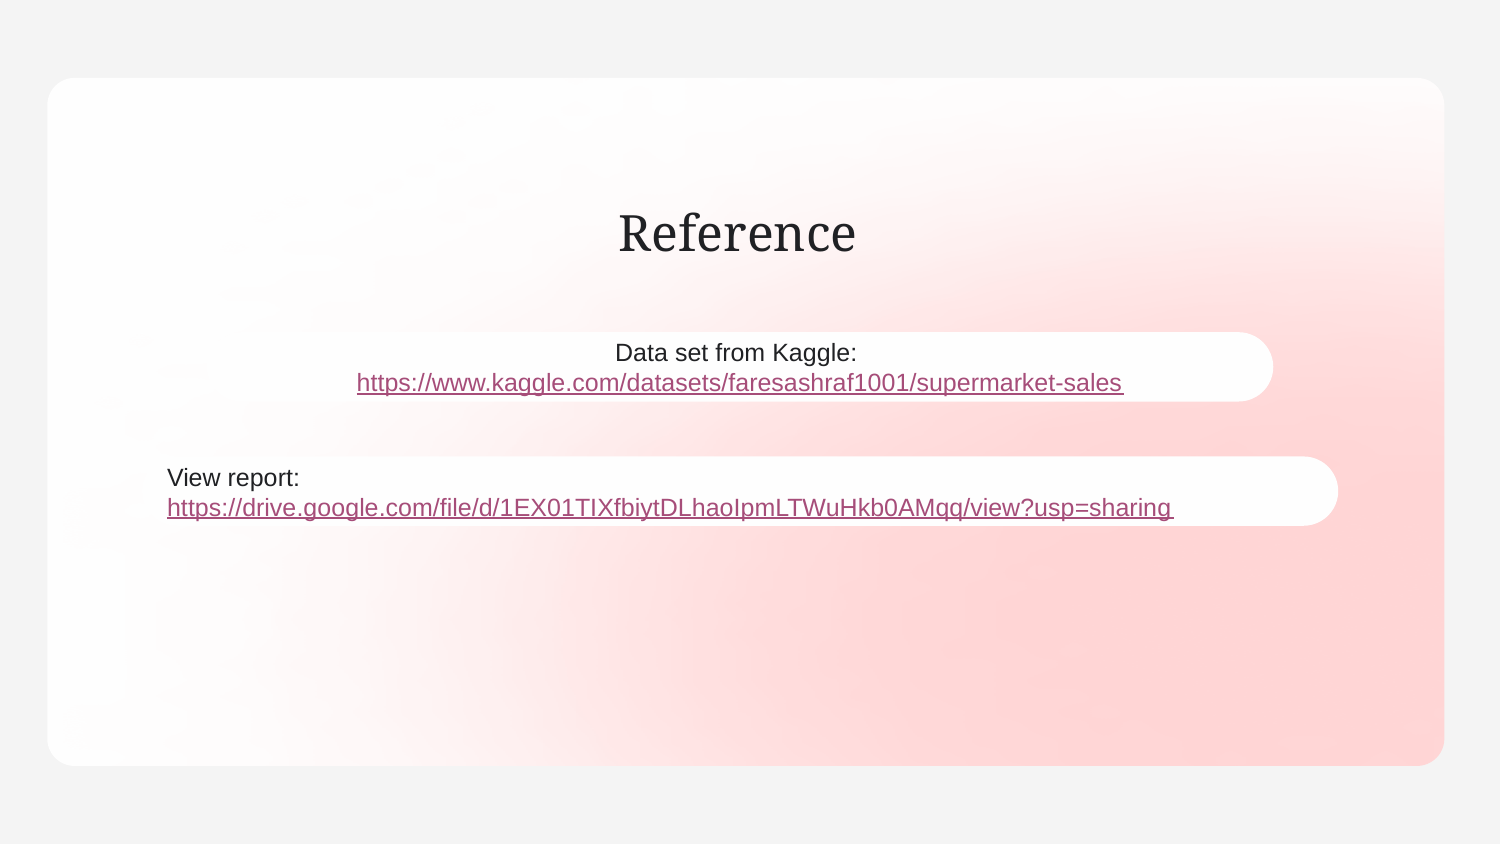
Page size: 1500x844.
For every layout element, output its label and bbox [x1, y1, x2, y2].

picture [47, 77, 1445, 767]
